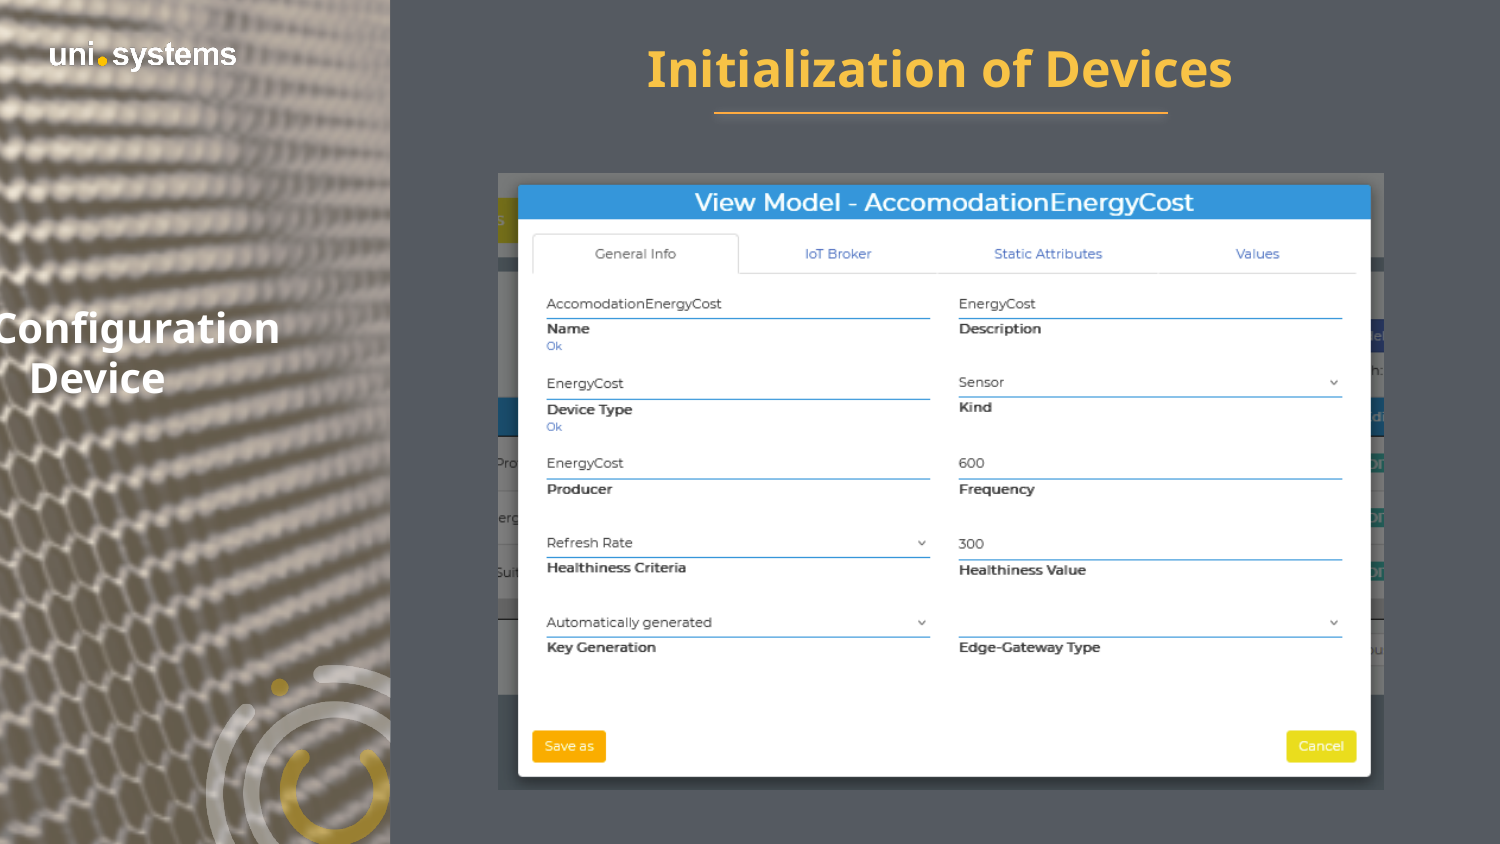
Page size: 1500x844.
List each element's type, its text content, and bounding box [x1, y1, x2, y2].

picture [197, 660, 462, 844]
picture [50, 41, 236, 72]
list Initialization of Devices [539, 39, 1342, 97]
text_box Configuration Device [0, 298, 404, 422]
picture [497, 173, 1384, 790]
